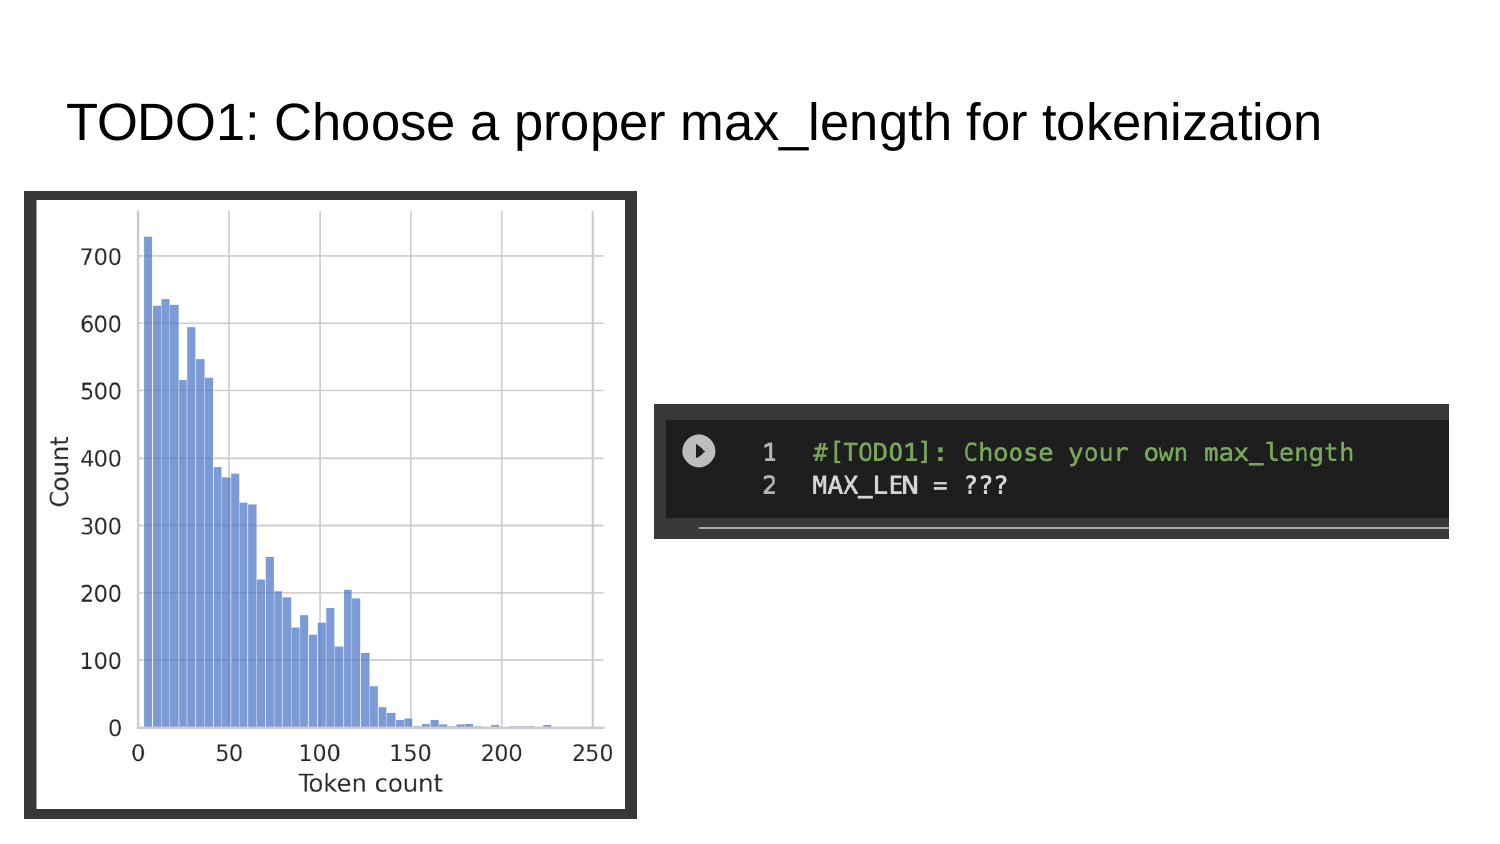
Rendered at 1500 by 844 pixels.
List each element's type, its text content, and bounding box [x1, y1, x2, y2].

title TODO1: Choose a proper max_length for tokenization [51, 72, 1449, 167]
picture [653, 404, 1450, 540]
picture [24, 191, 637, 819]
